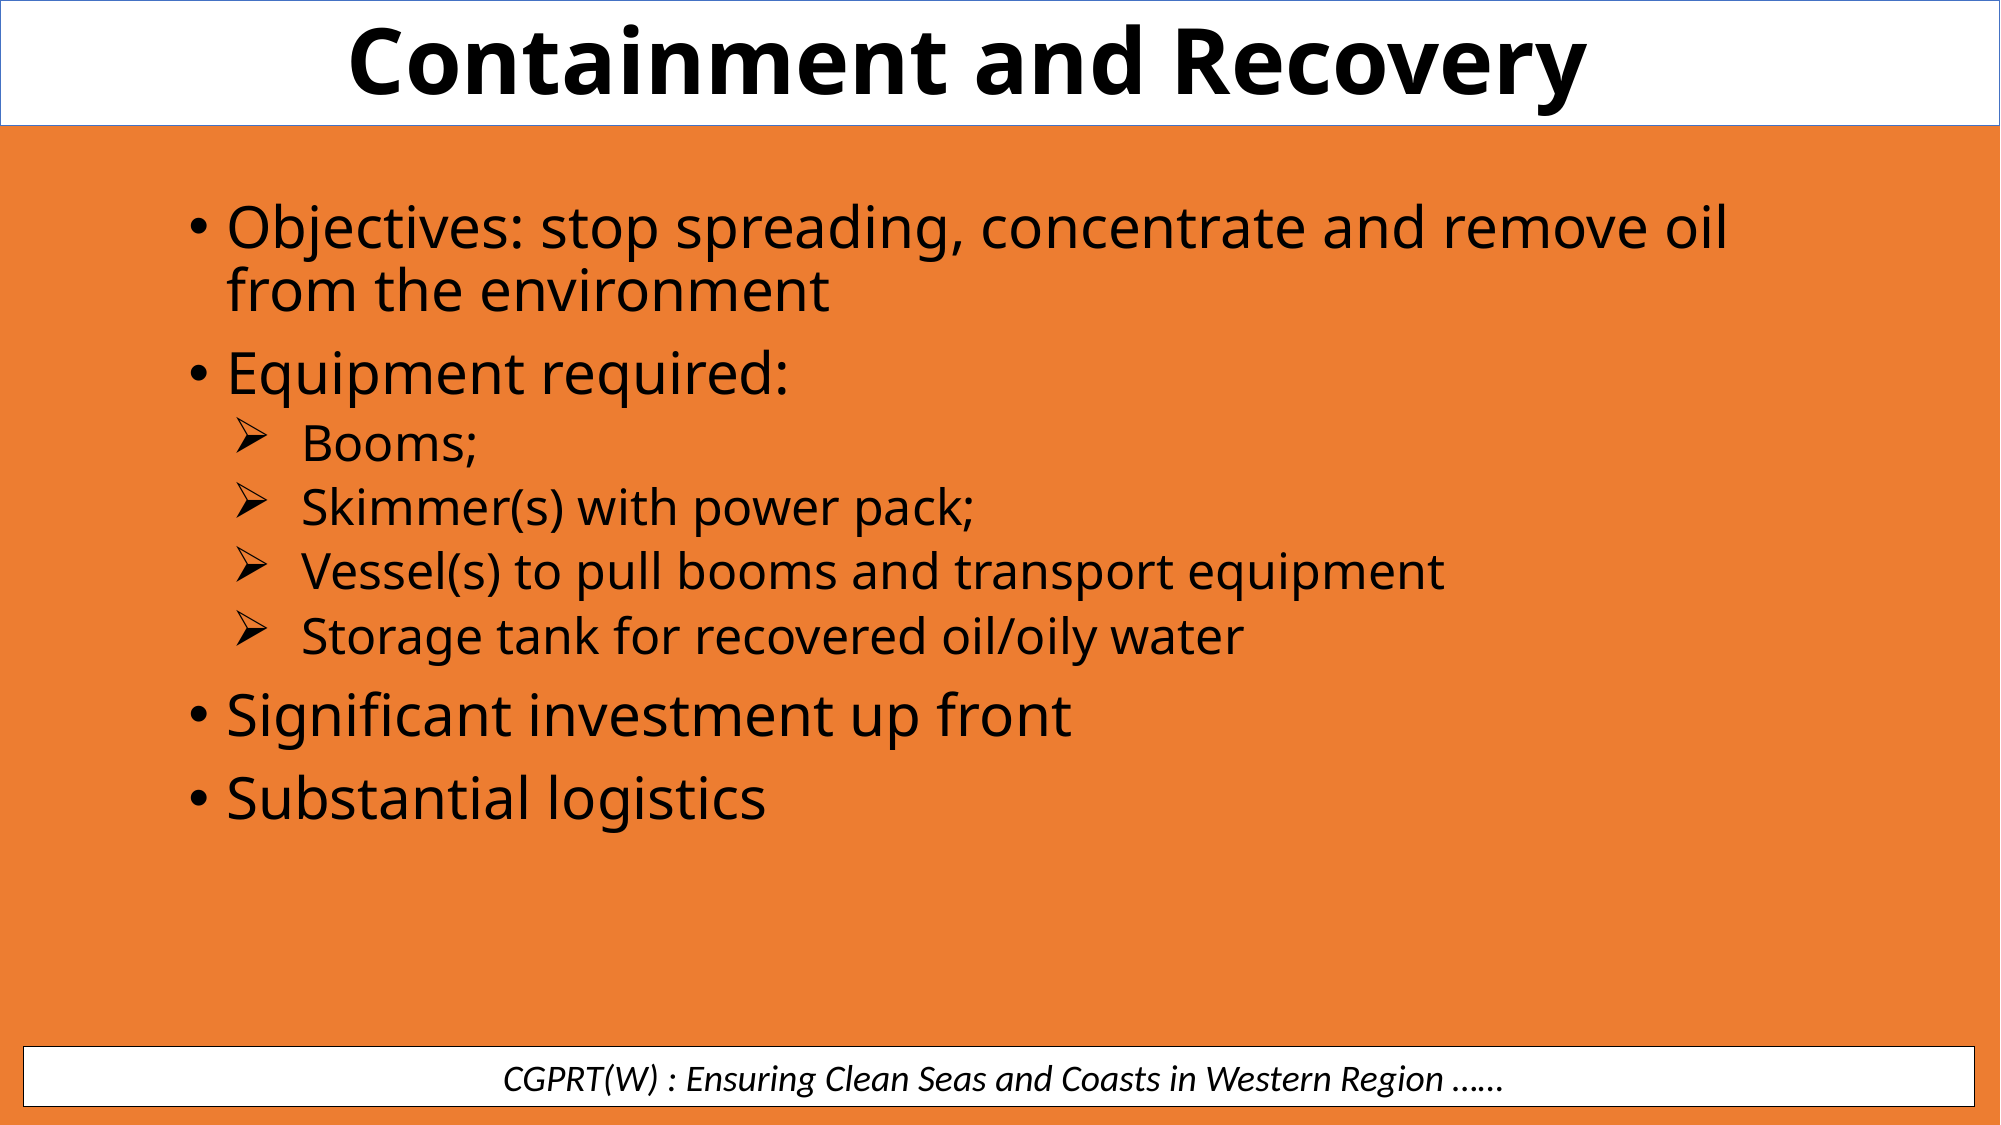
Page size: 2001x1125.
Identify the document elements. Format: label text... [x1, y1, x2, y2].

text_box [0, 0, 2000, 126]
text_box CGPRT(W) : Ensuring Clean Seas and Coasts in Western Region …… [23, 1046, 1975, 1107]
text_box Containment and Recovery [184, 8, 1775, 101]
text_box Objectives: stop spreading, concentrate and remove oil from the environment Equipment required: Booms; Skimmer(s) with power pack; Vessel(s) to pull booms and transport equipment Storage tank for recovered oil/oily water Significant investment up front Substantial logistics [173, 190, 1764, 1047]
